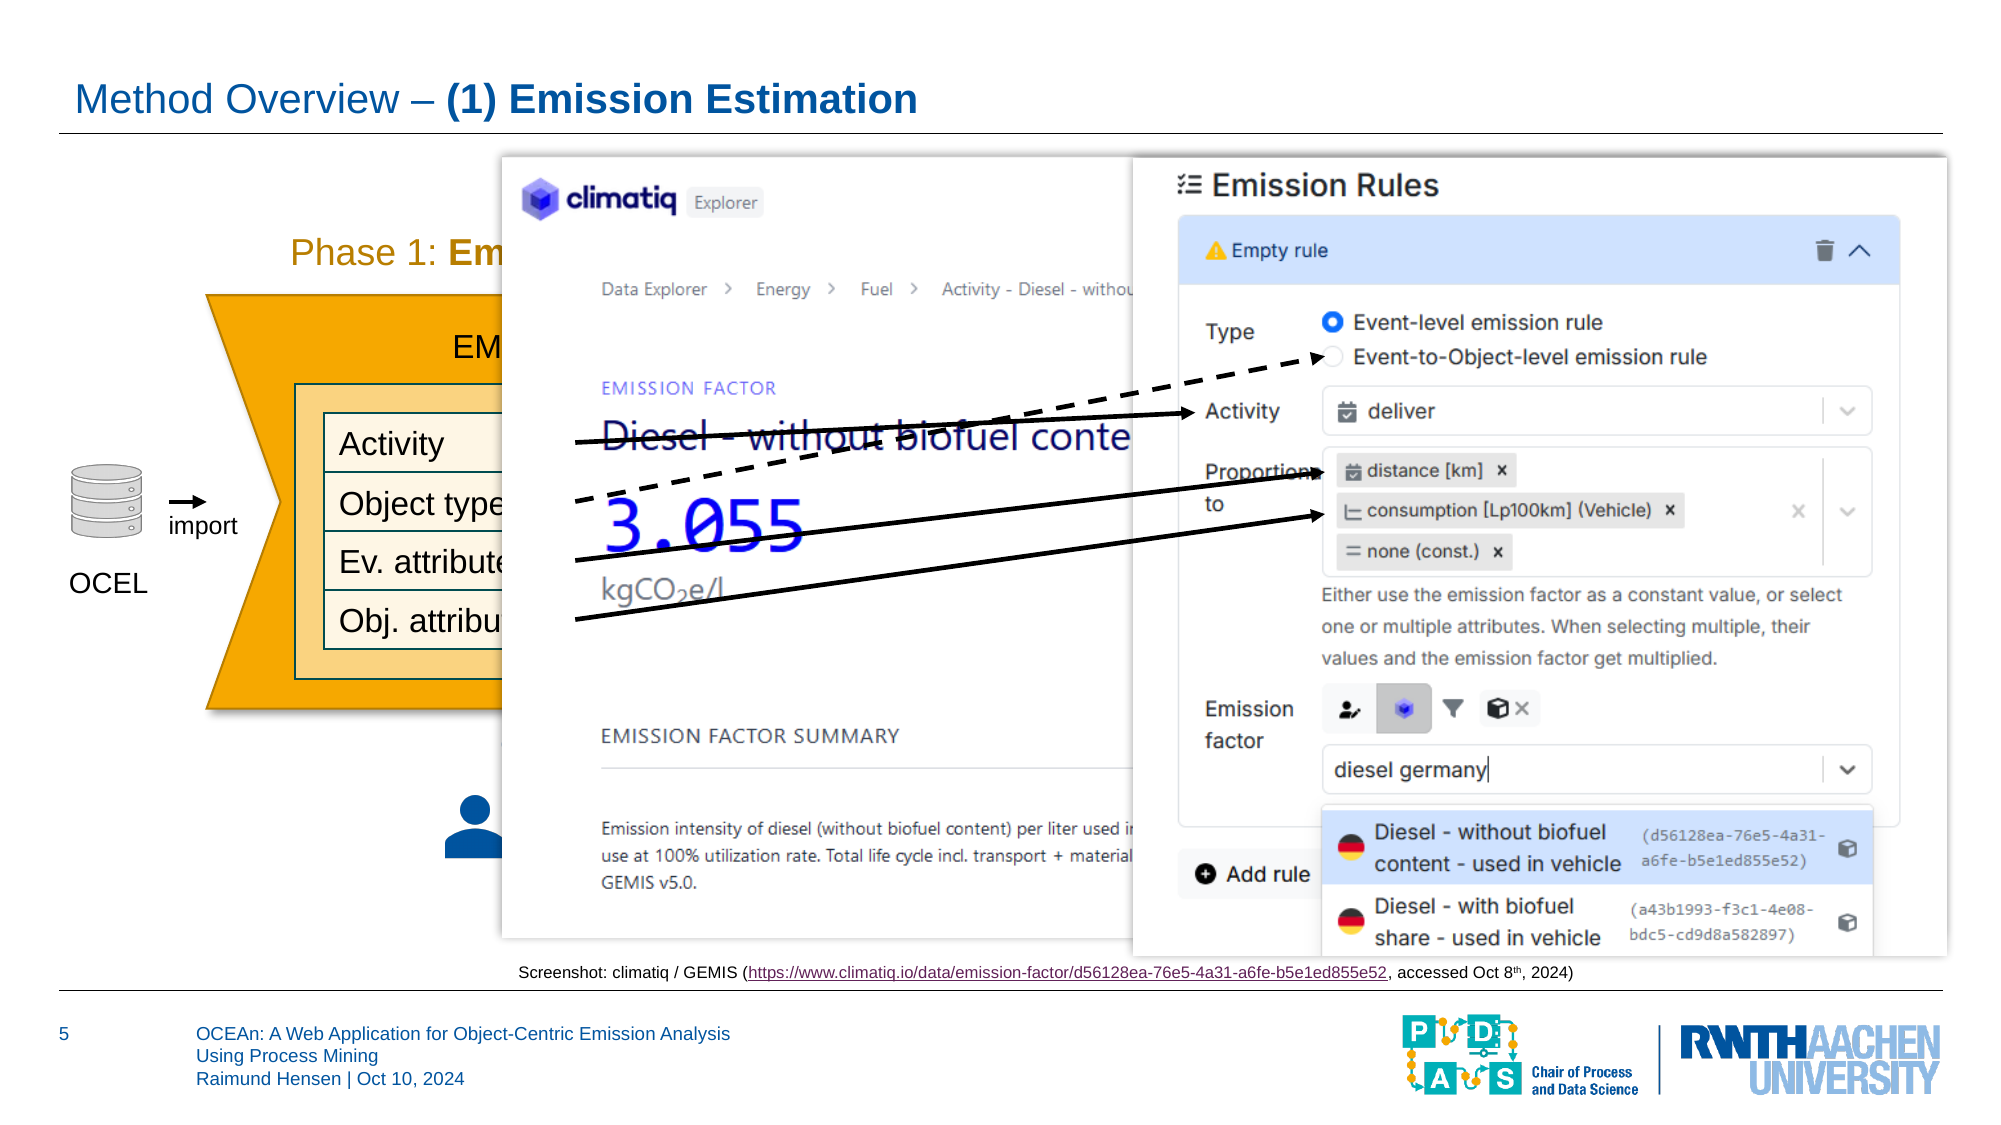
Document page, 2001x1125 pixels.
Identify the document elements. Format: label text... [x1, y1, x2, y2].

text_box [205, 547, 430, 710]
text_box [575, 356, 1325, 502]
text_box Ev. attributes [323, 532, 494, 589]
text_box EMISSION RULE [294, 317, 494, 373]
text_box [575, 514, 1325, 620]
text_box [294, 383, 494, 680]
text_box Activity [323, 412, 494, 471]
text_box [205, 294, 494, 501]
text_box import [183, 501, 294, 547]
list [47, 455, 166, 548]
text_box Object type [323, 471, 494, 532]
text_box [34, 450, 183, 601]
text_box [502, 156, 1947, 1011]
text_box Obj. attributes [323, 589, 494, 650]
title Method Overview – (1) Emission Estimation [63, 33, 1947, 123]
picture [1133, 158, 1947, 956]
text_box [430, 648, 502, 879]
picture [1381, 990, 1961, 1125]
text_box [575, 502, 1325, 514]
text_box Phase 1: Emission Estimation [206, 206, 494, 296]
